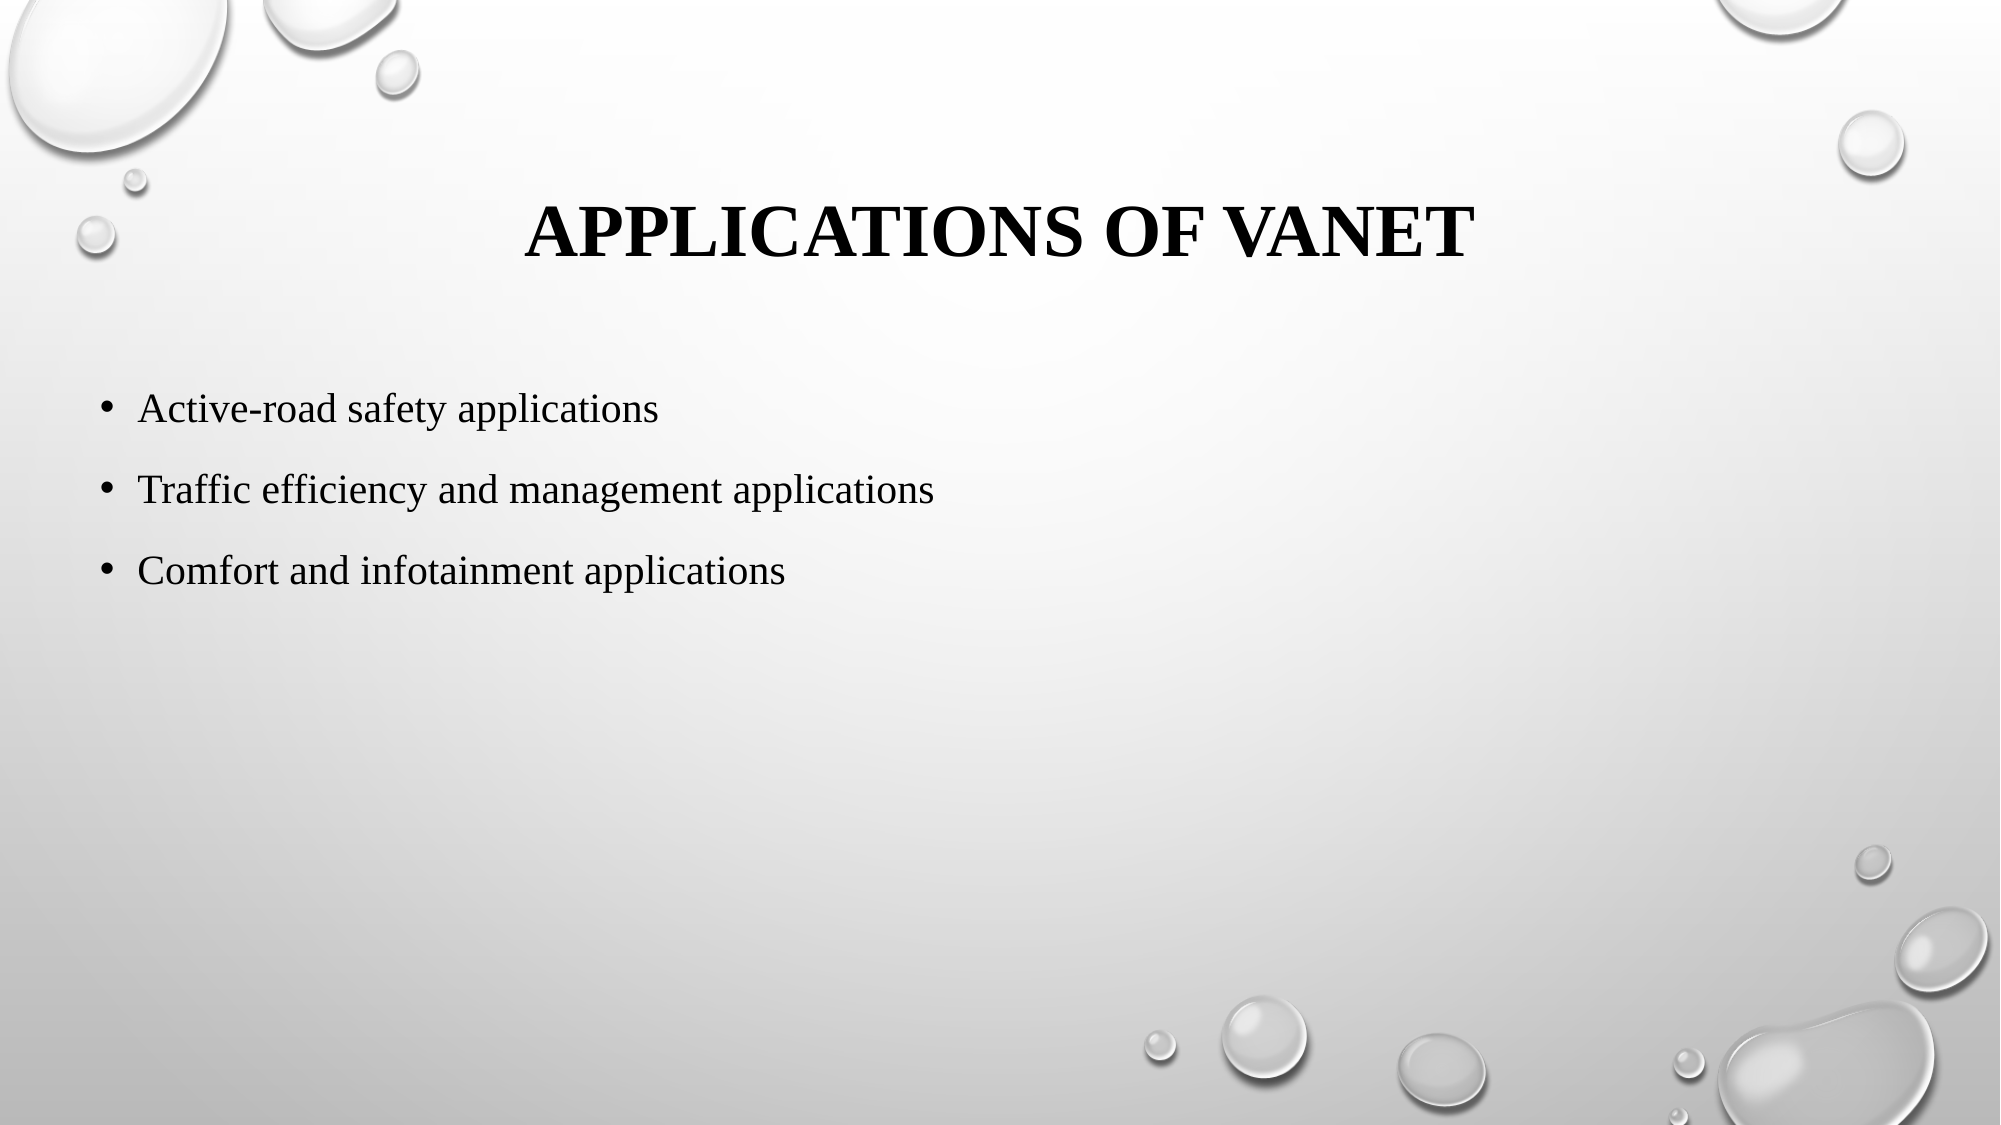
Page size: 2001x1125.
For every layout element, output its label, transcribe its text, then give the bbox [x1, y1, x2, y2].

title Applications of vanet [149, 101, 1851, 363]
list Active-road safety applications Traffic efficiency and management applications Comfort and infotainment applications [84, 363, 1851, 1125]
picture [0, 0, 2000, 1125]
